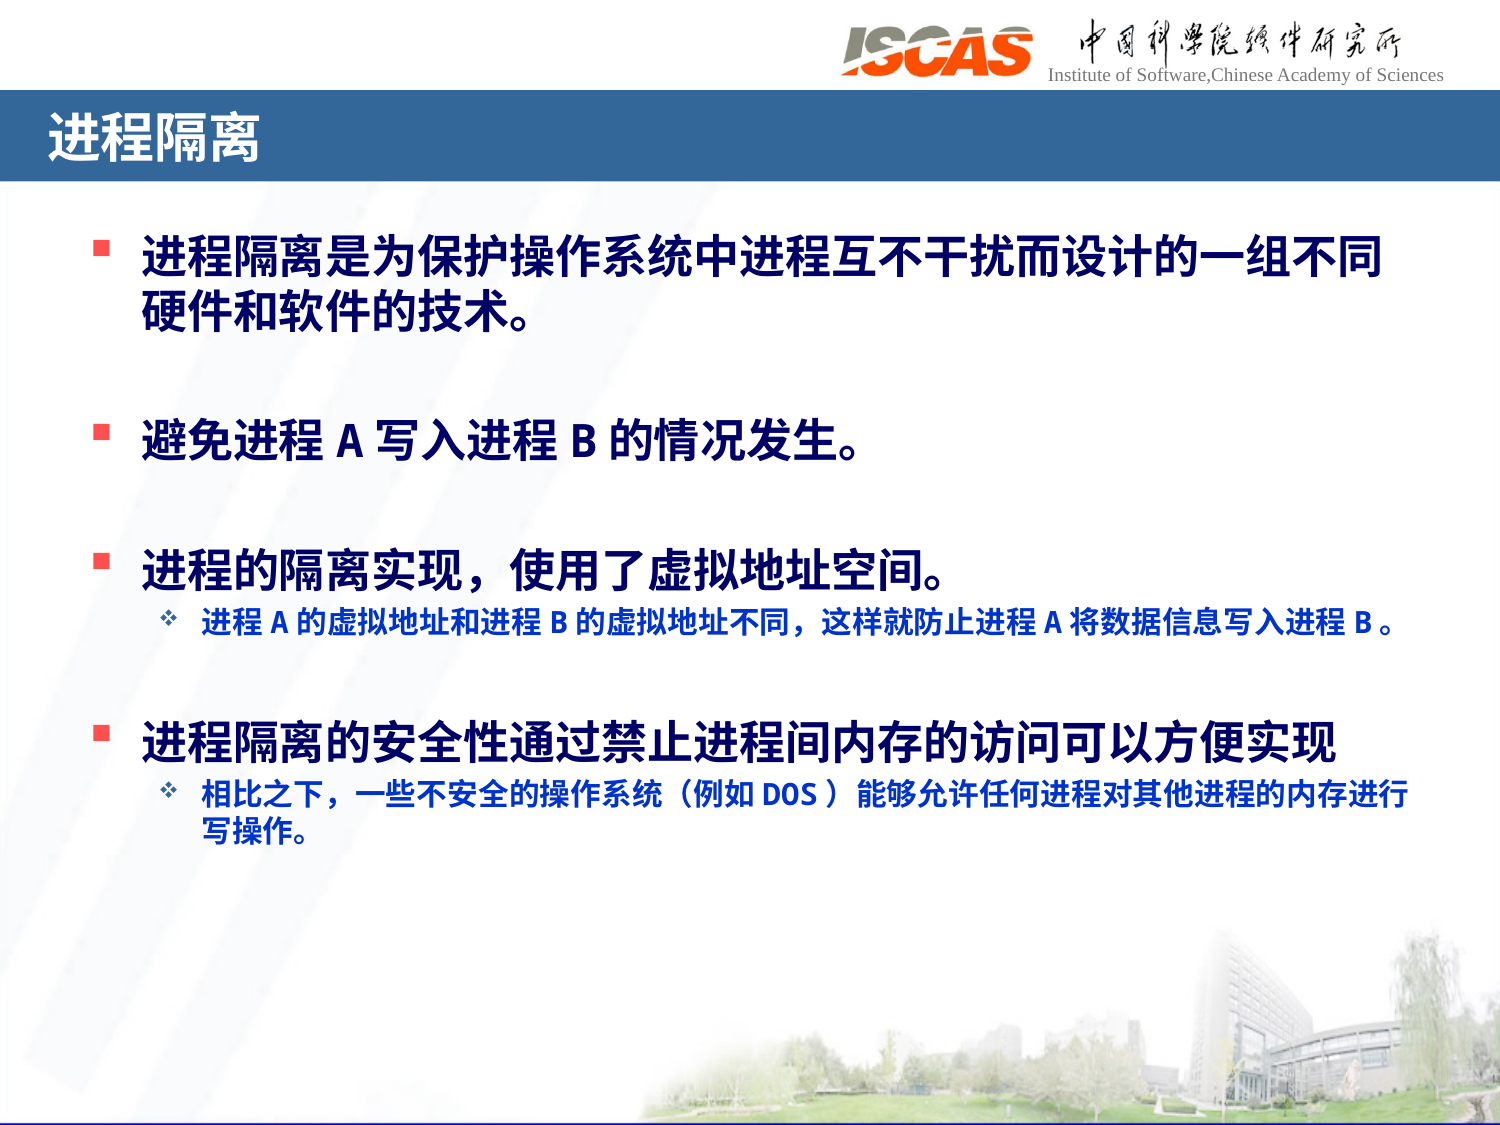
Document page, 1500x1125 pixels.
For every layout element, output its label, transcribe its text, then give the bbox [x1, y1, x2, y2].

picture [0, 182, 1500, 1125]
picture [837, 18, 1045, 87]
title 进程隔离 [0, 89, 1500, 182]
picture [1077, 15, 1402, 71]
list 进程隔离是为保护操作系统中进程互不干扰而设计的一组不同硬件和软件的技术。 避免进程A写入进程B的情况发生。 进程的隔离实现，使用了虚拟地址空间。 进程A的虚拟地址和进程B的虚拟地址不同，这样就防止进程A将数据信息写入进程B。 进程隔离的安全性通过禁止进程间内存的访问可以方便实现 相比之下，一些不安全的操作系统（例如DOS）能够允许任何进程对其他进程的内存进行写操作。 [73, 219, 1427, 1024]
